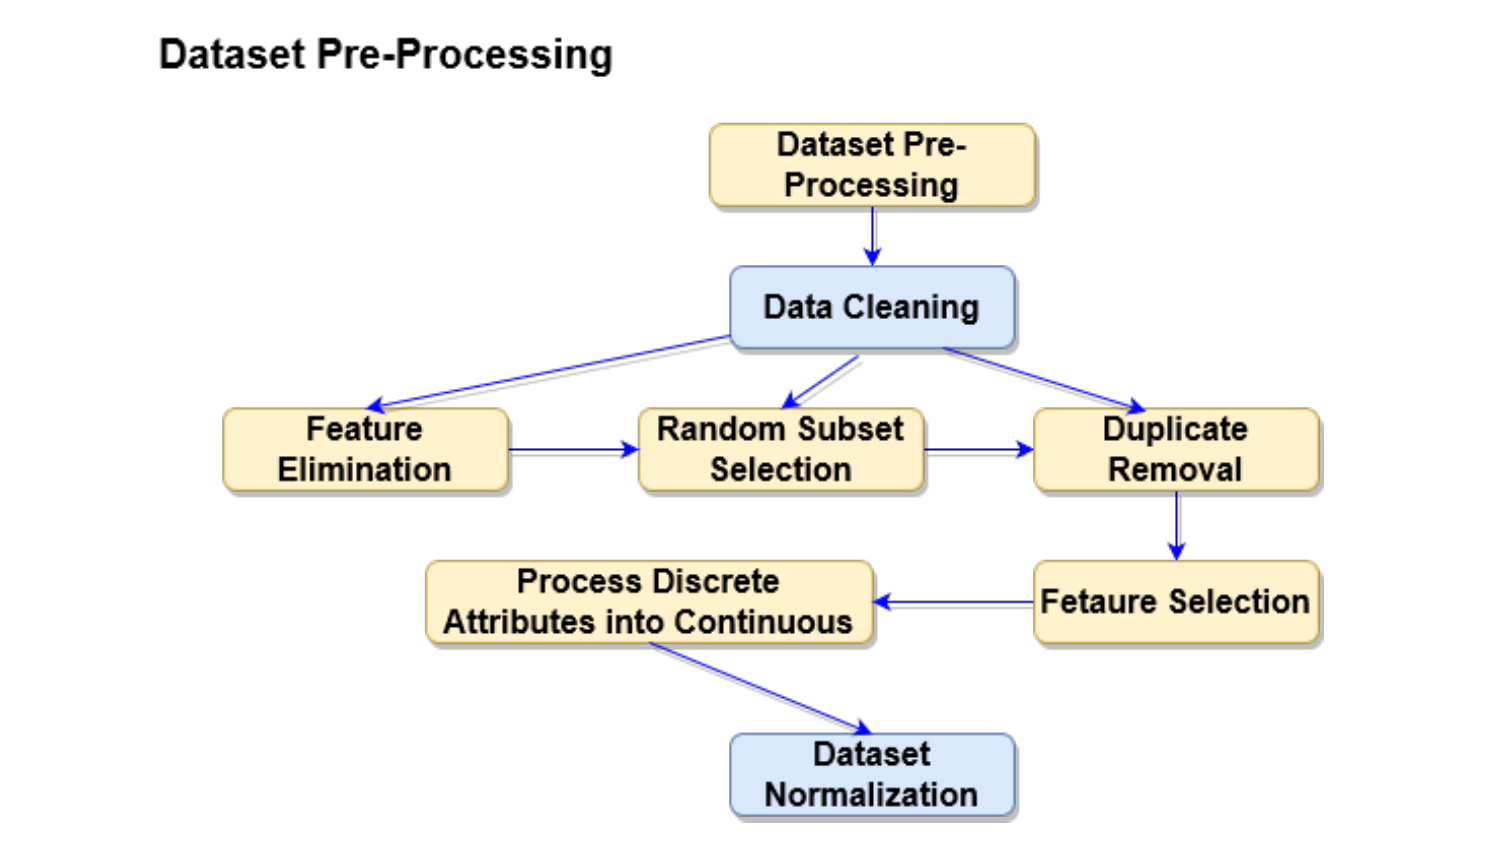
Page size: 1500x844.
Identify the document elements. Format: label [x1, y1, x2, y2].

picture [131, 12, 1324, 823]
